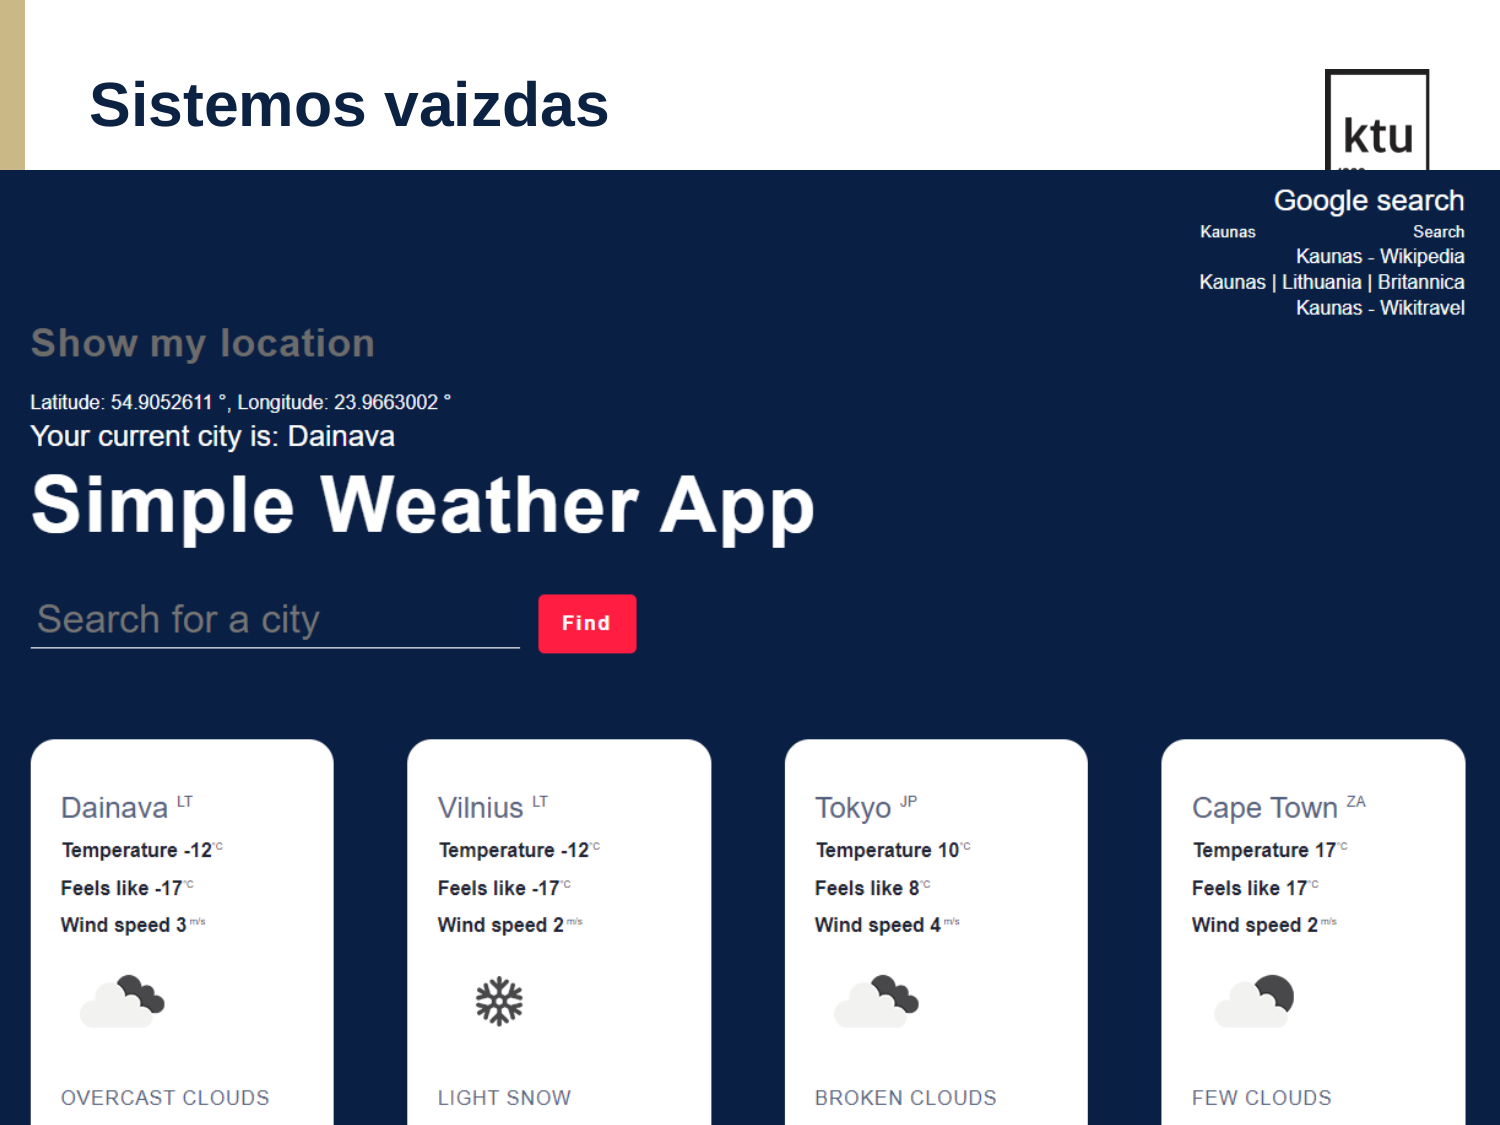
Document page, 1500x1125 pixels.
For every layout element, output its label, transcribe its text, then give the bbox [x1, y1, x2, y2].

list Sistemos vaizdas [75, 69, 654, 170]
picture [0, 170, 1500, 1125]
